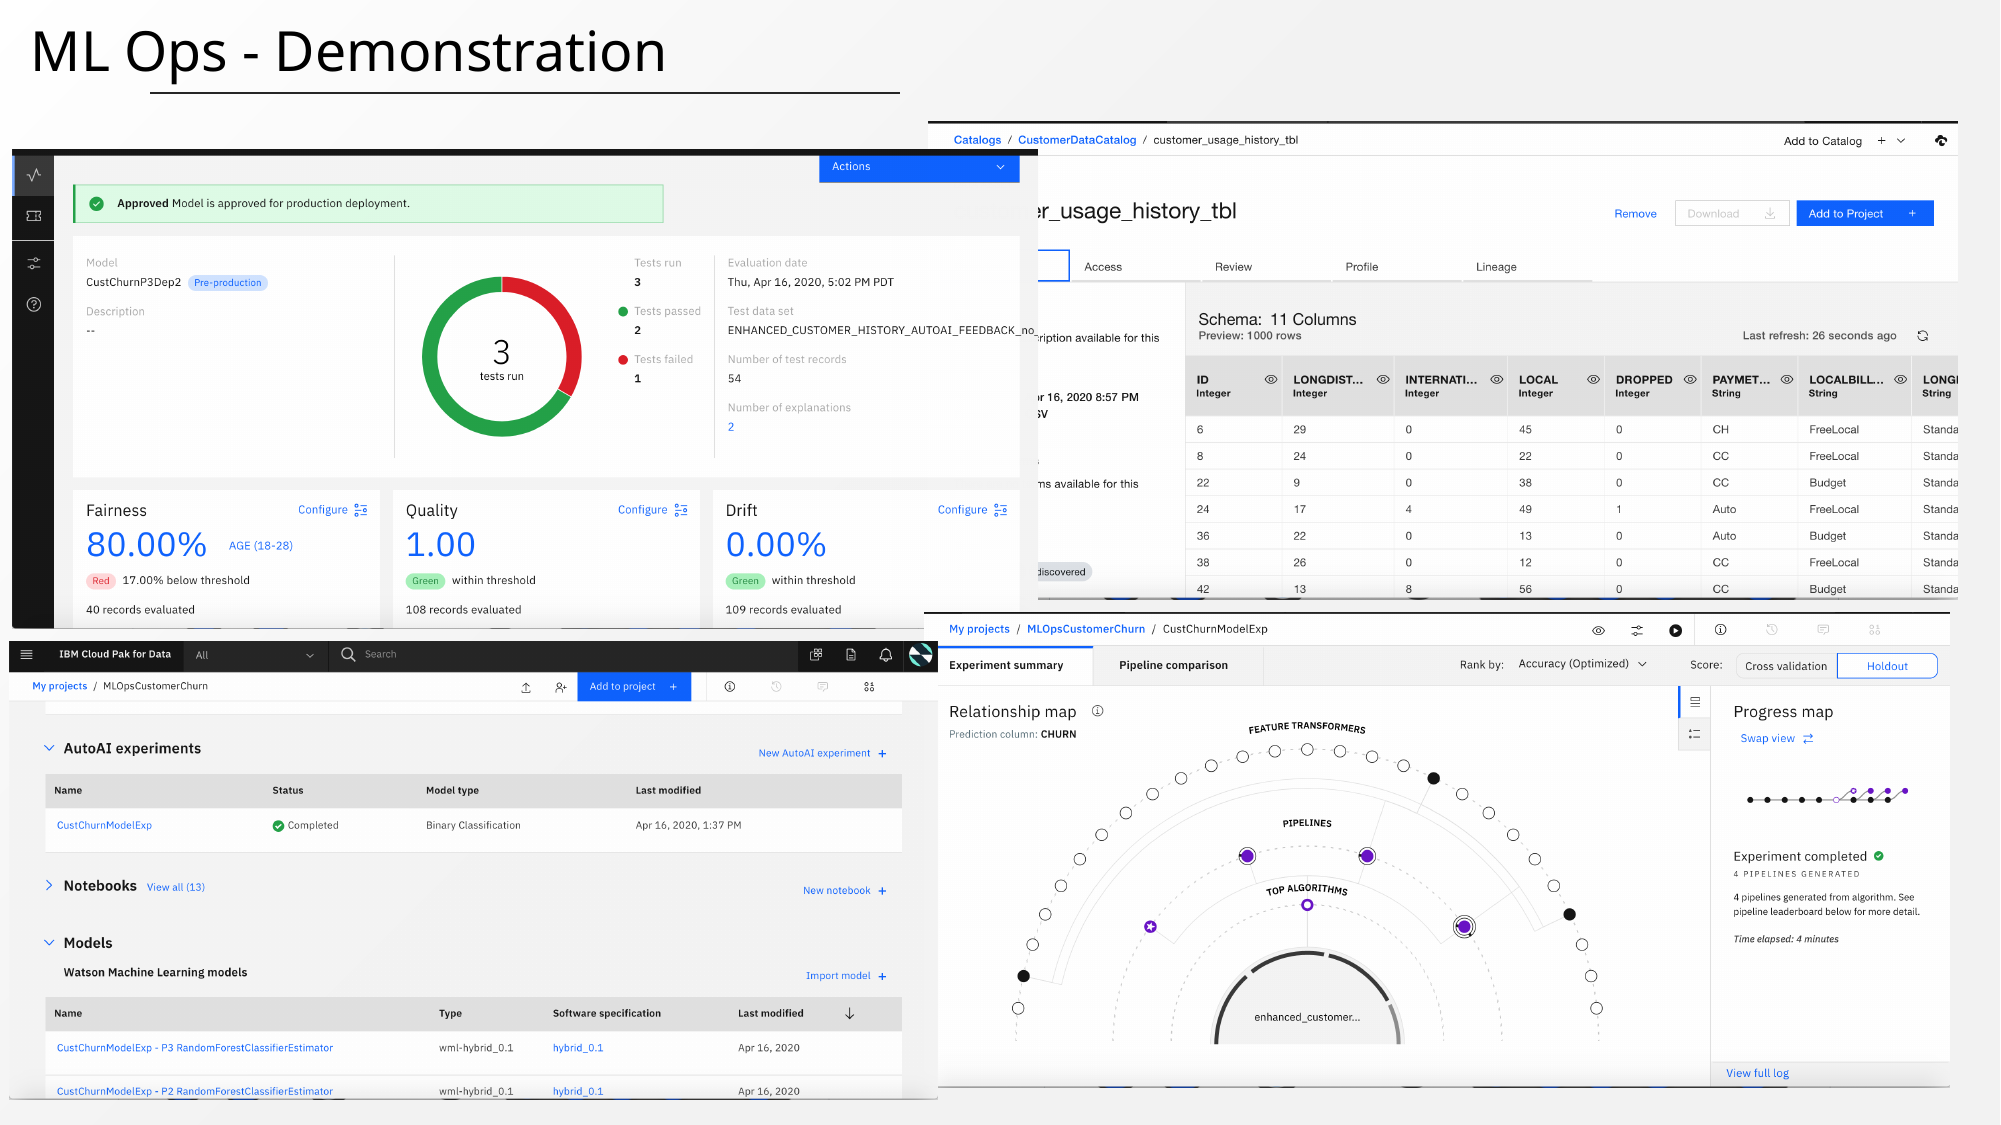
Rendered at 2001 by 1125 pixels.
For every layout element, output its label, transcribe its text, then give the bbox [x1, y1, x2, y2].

picture [9, 121, 1958, 1100]
text_box ML Ops - Demonstration [20, 5, 1974, 93]
